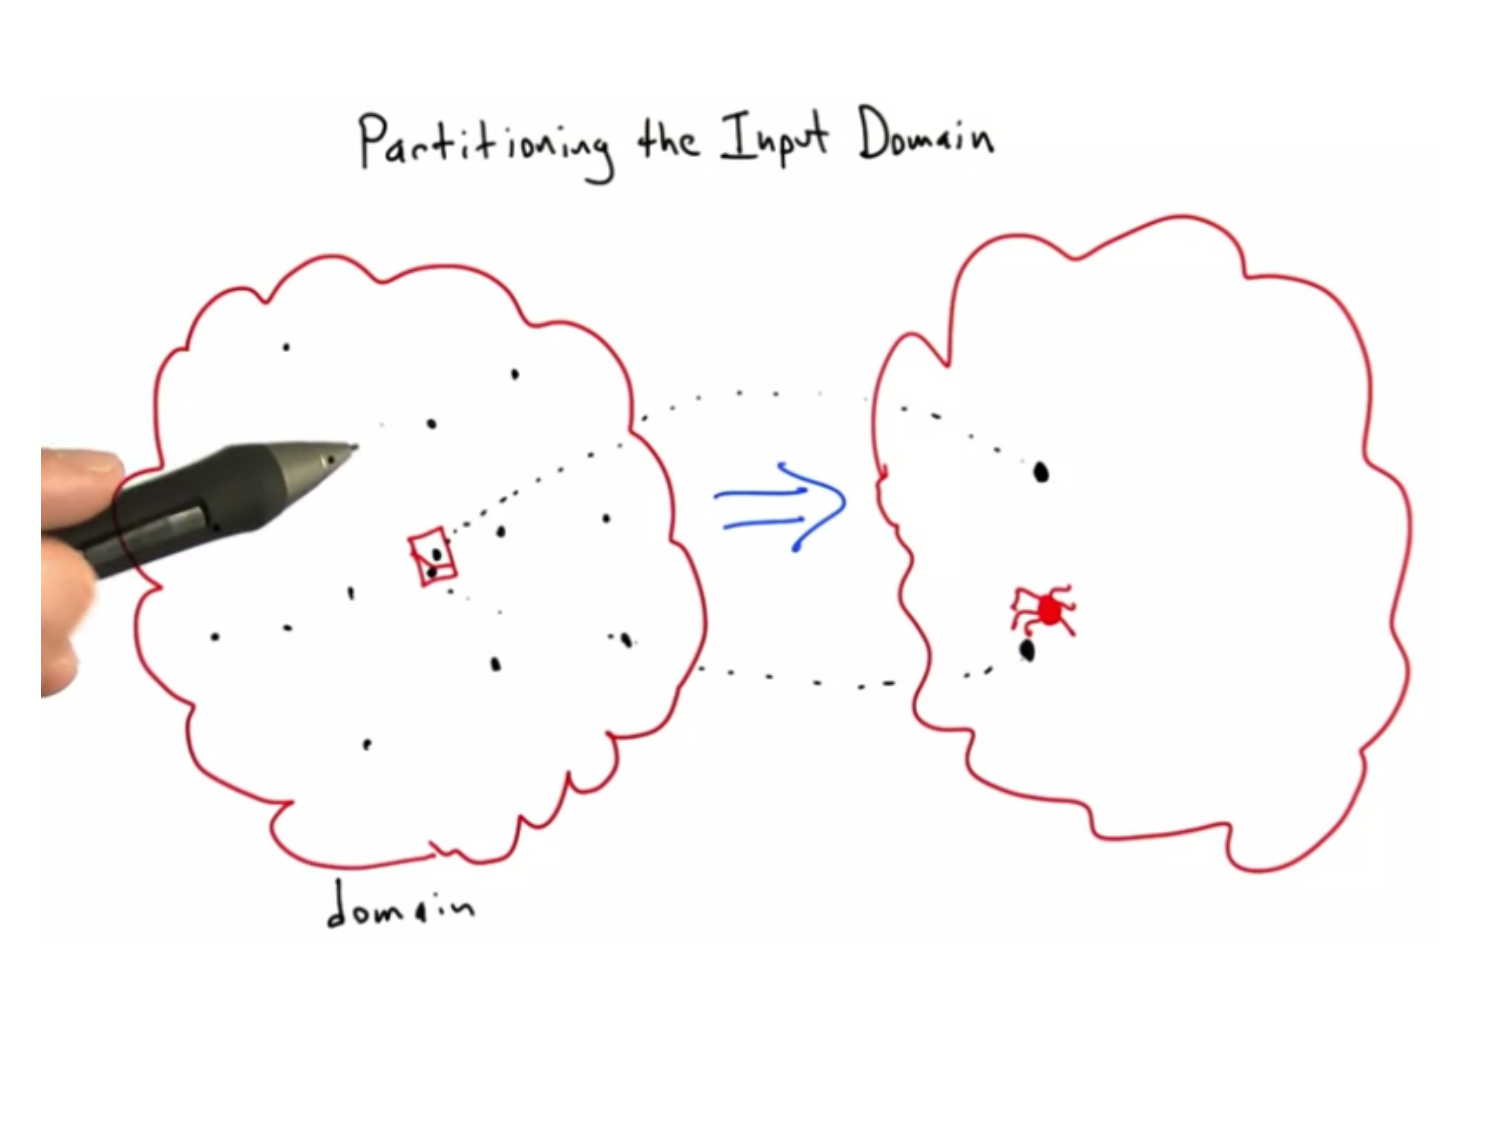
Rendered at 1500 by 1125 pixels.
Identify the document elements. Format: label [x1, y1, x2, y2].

picture [41, 101, 1436, 939]
